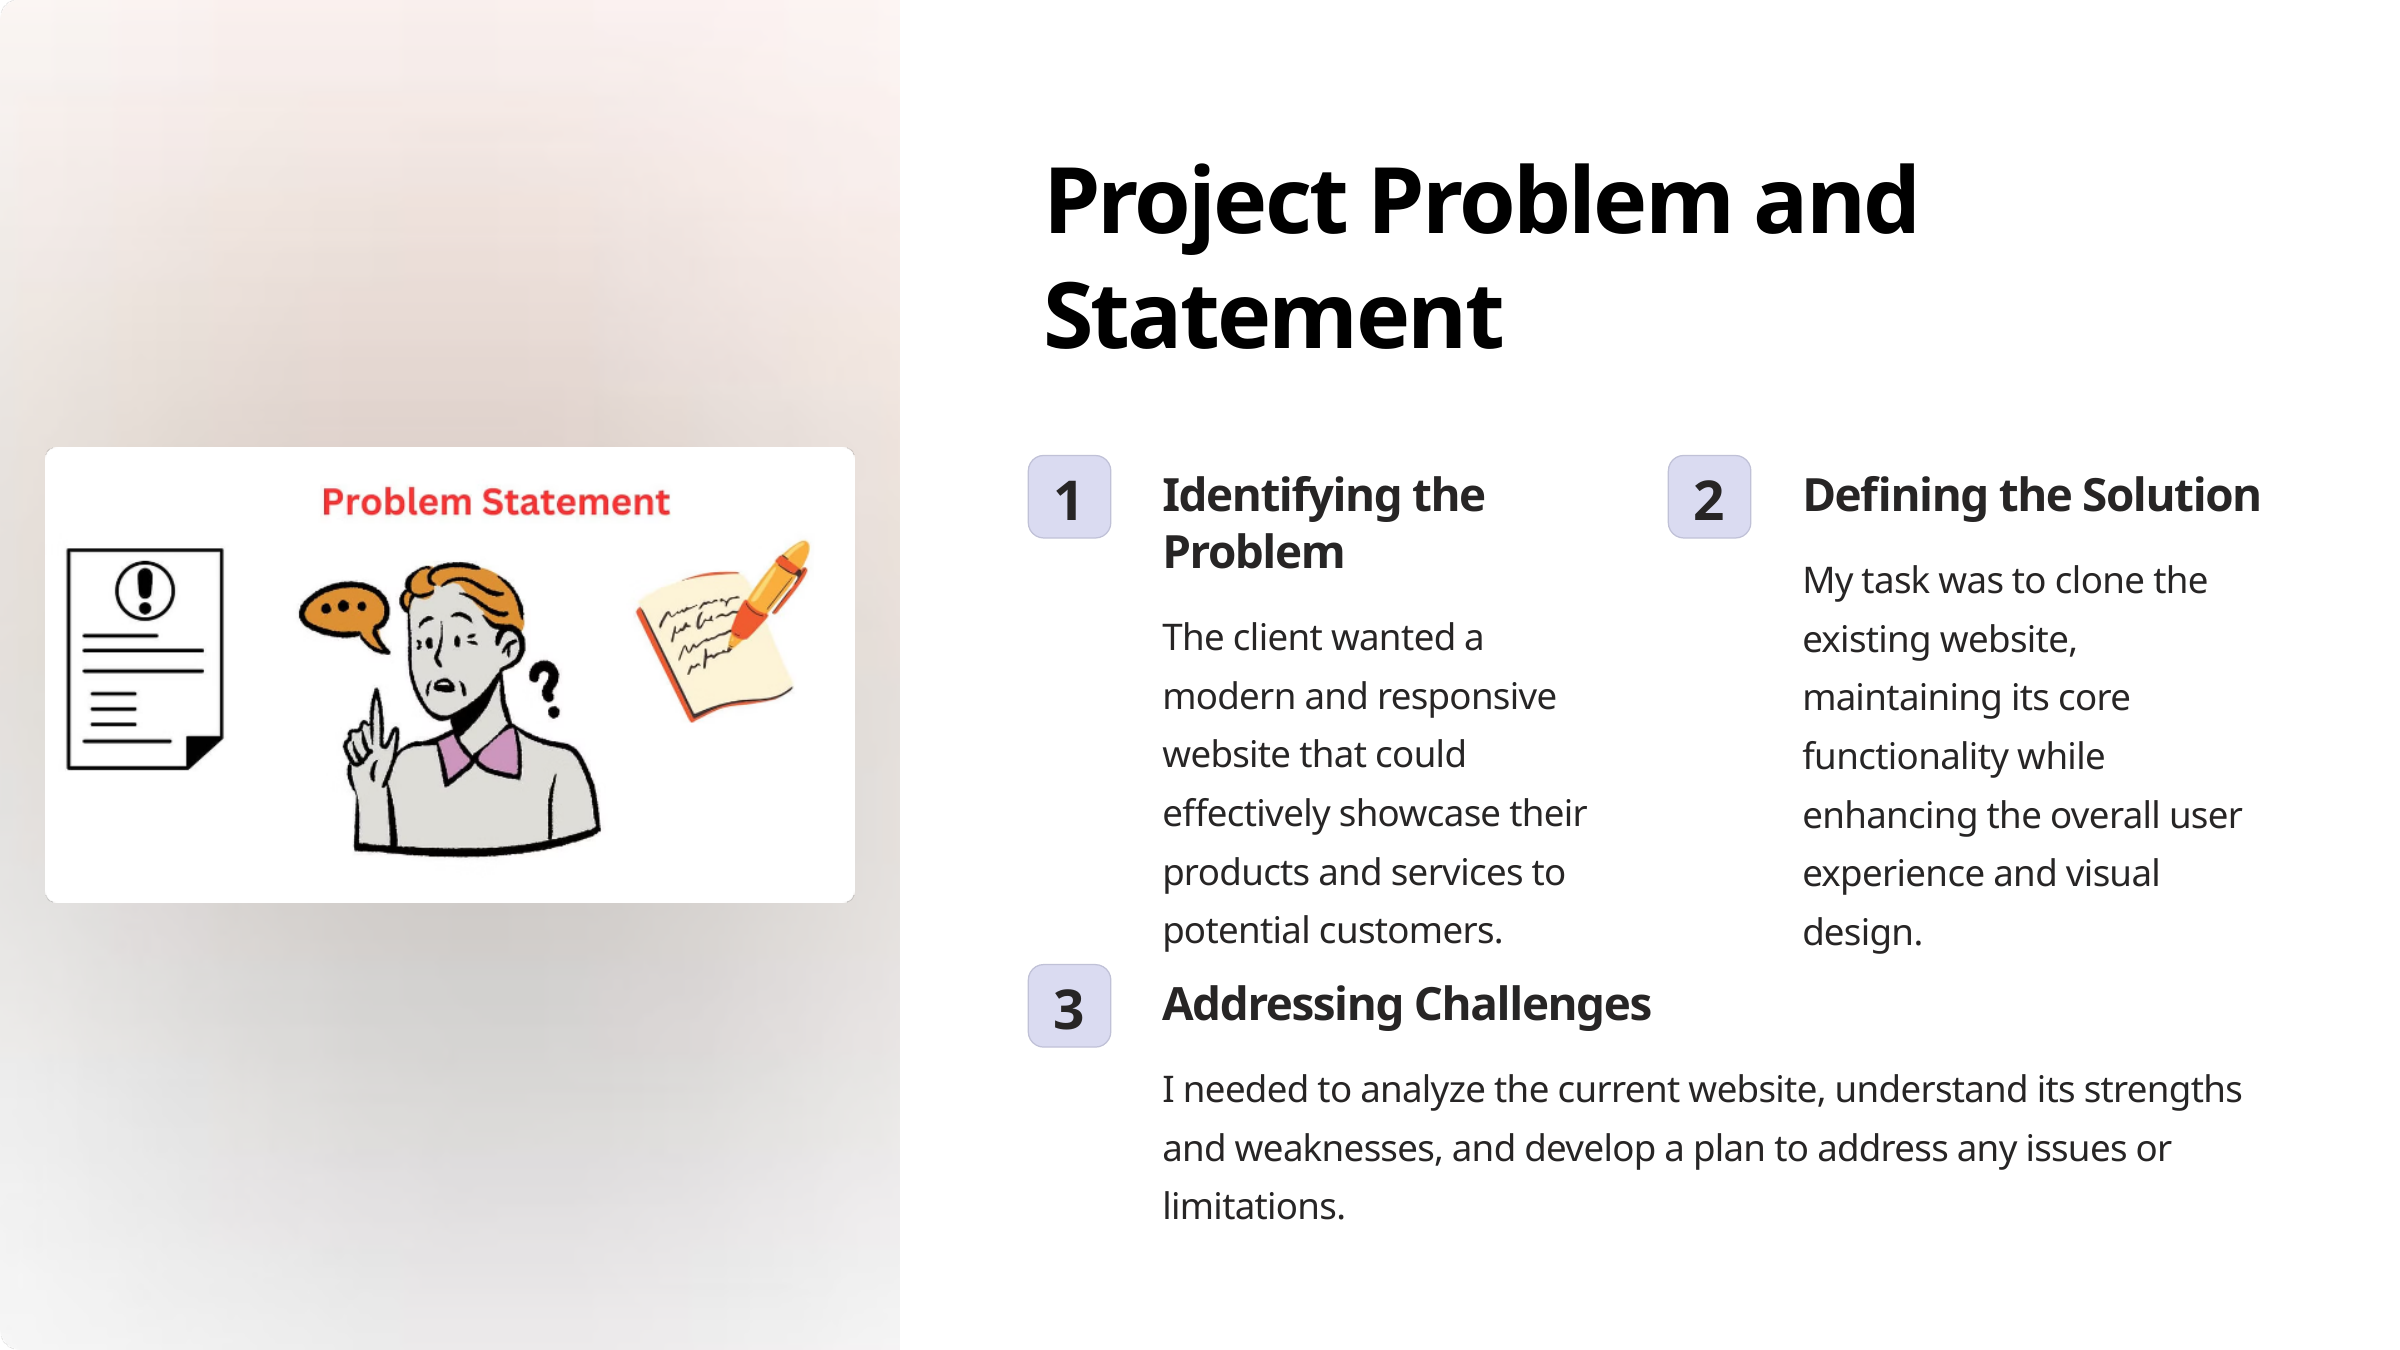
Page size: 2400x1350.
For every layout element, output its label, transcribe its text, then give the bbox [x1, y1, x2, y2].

text_box Addressing Challenges [1147, 964, 1640, 1022]
text_box [1028, 455, 1111, 538]
text_box Project Problem and Statement [1028, 130, 2272, 360]
text_box 3 [1052, 978, 1087, 1034]
text_box 1 [1056, 469, 1083, 525]
text_box [900, 0, 2400, 1350]
text_box My task was to clone the existing website, maintaining its core functionality while enhancing the overall user experience and visual design. [1787, 534, 2272, 887]
text_box Identifying the Problem [1147, 455, 1632, 570]
text_box The client wanted a modern and responsive website that could effectively showcase their products and services to potential customers. [1147, 592, 1632, 886]
picture [0, 0, 900, 1350]
text_box [1668, 455, 1751, 538]
text_box Defining the Solution [1787, 455, 2246, 513]
text_box 2 [1693, 469, 1727, 525]
text_box I needed to analyze the current website, understand its strengths and weaknesses, and develop a plan to address any issues or limitations. [1147, 1043, 2272, 1220]
text_box [1028, 964, 1111, 1048]
